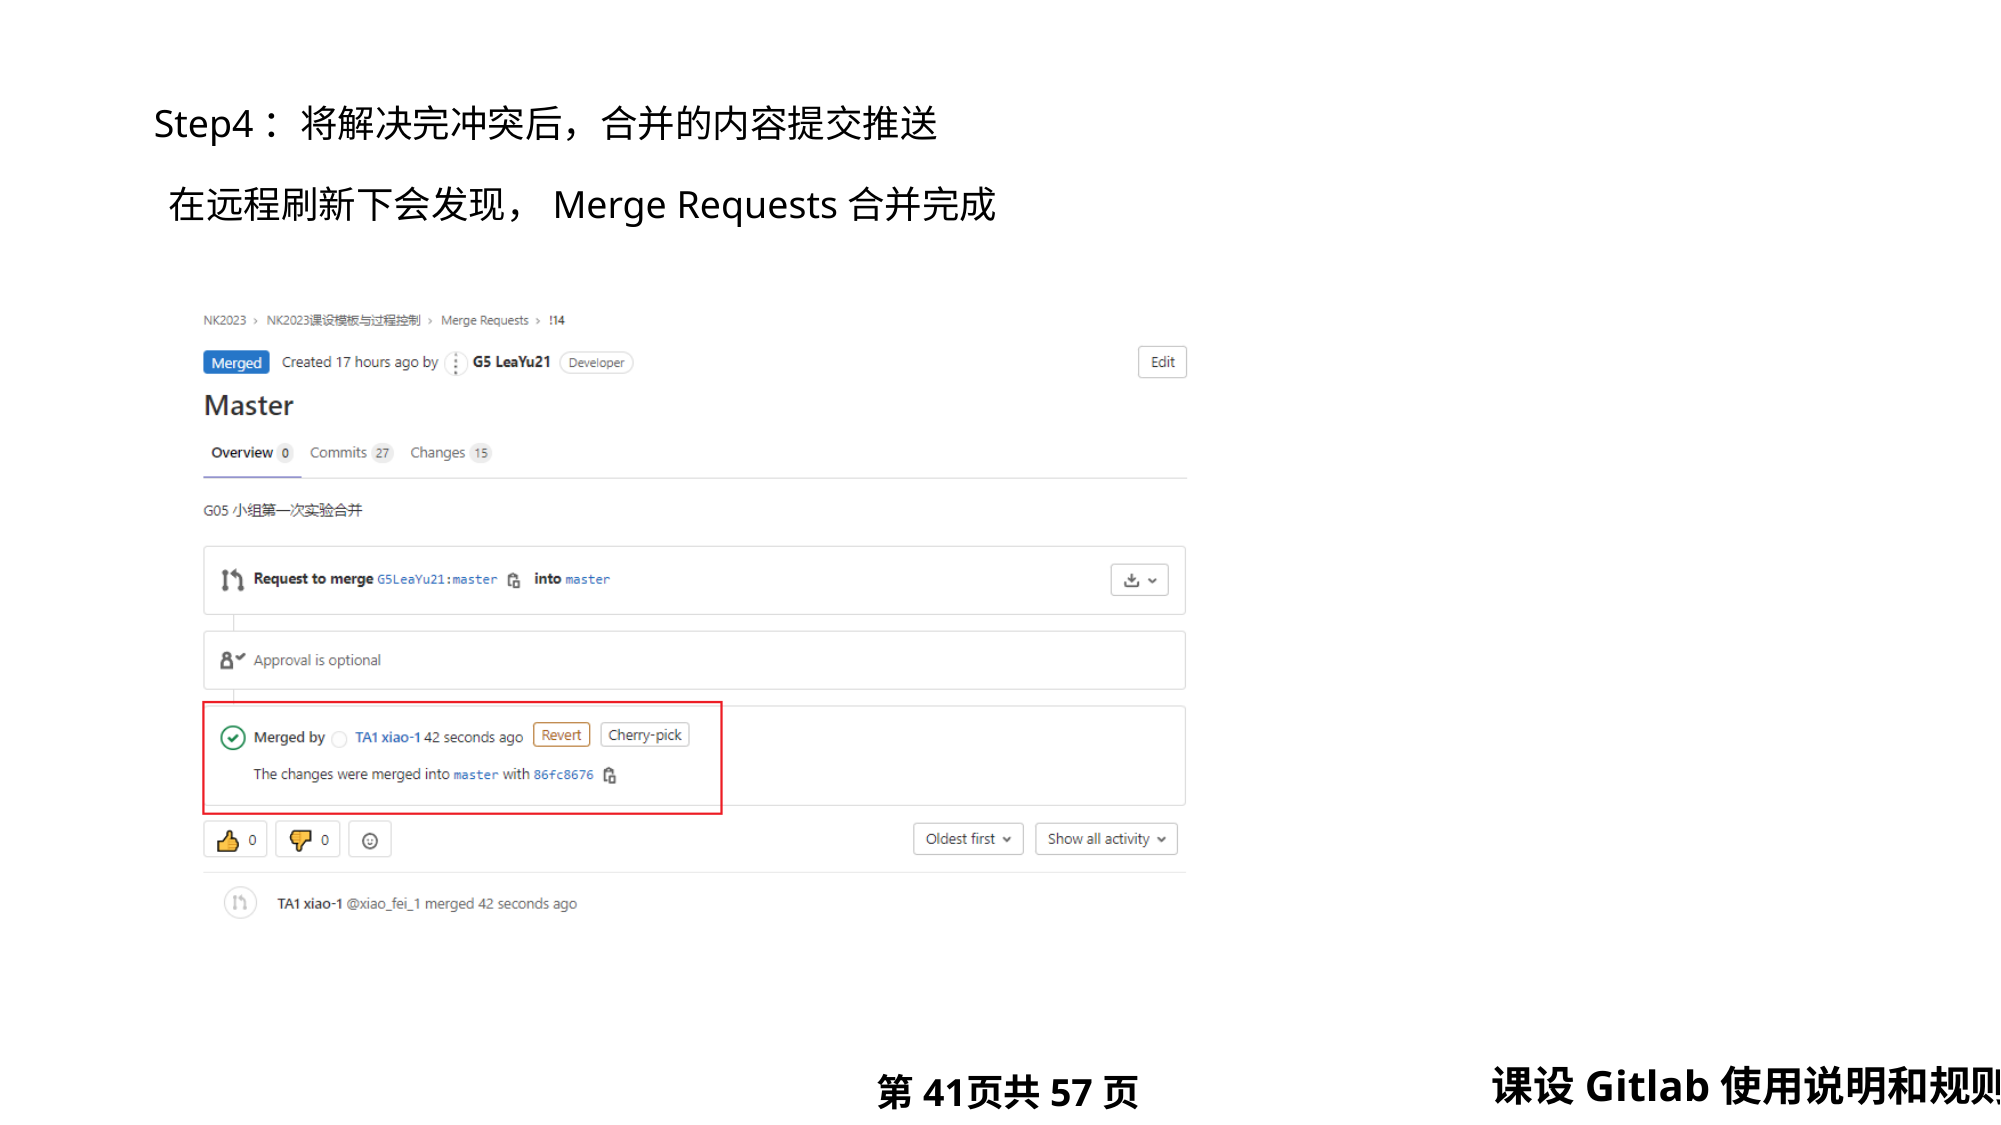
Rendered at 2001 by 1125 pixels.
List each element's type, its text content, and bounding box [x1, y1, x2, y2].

text_box Step4：将解决完冲突后，合并的内容提交推送 [139, 92, 1760, 153]
text_box 第页共57页 [851, 1060, 1165, 1125]
text_box 课设Gitlab使用说明和规则 [1476, 1052, 2000, 1117]
text_box 在远程刷新下会发现，Merge Requests合并完成 [153, 173, 1093, 280]
picture [135, 299, 1226, 921]
